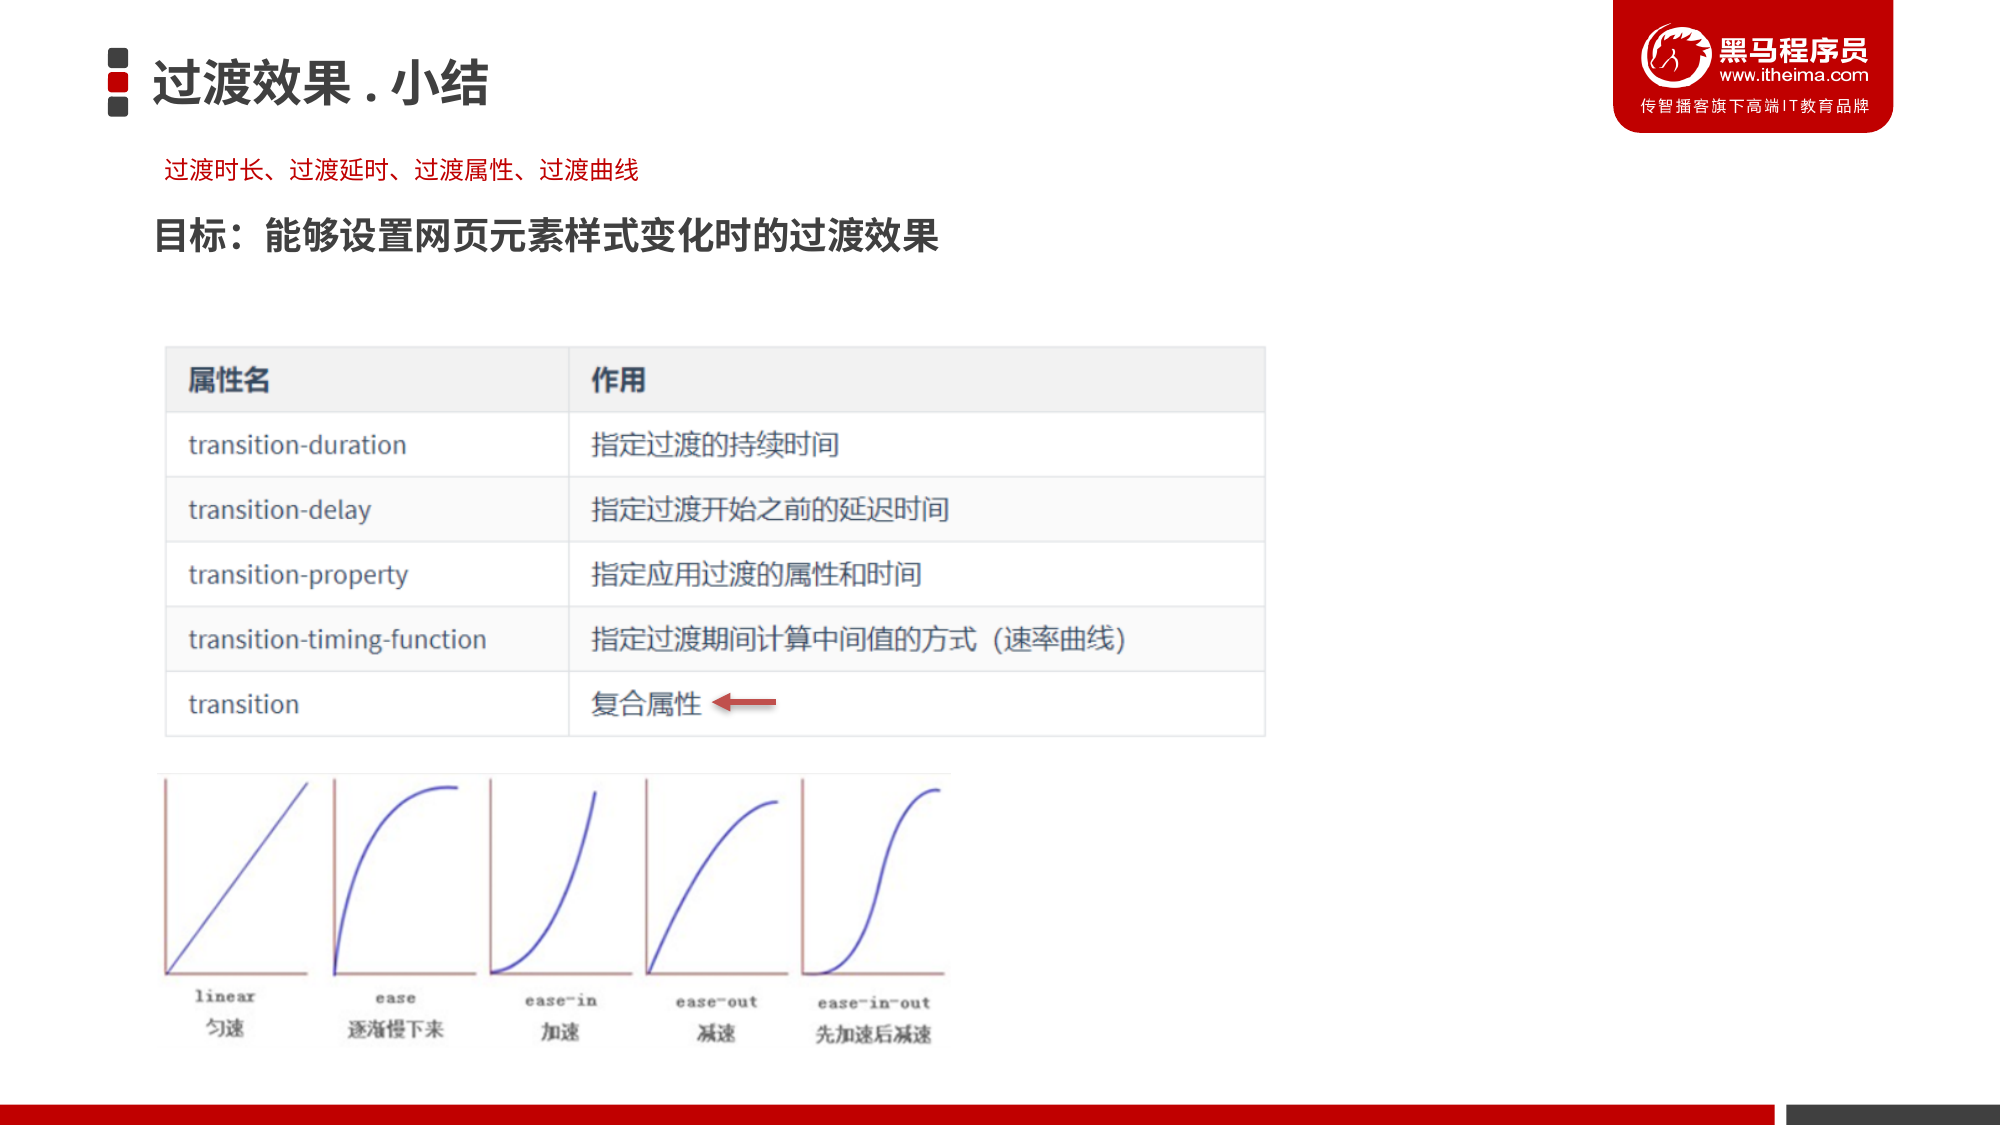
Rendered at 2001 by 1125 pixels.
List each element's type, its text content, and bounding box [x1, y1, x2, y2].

picture [1616, 11, 1894, 125]
list 目标：能够设置网页元素样式变化时的过渡效果 [137, 192, 1350, 277]
picture [157, 341, 1271, 741]
picture [157, 773, 951, 1048]
text_box 过渡时长、过渡延时、过渡属性、过渡曲线 [150, 146, 830, 192]
title 过渡效果.小结 [137, 38, 1577, 124]
